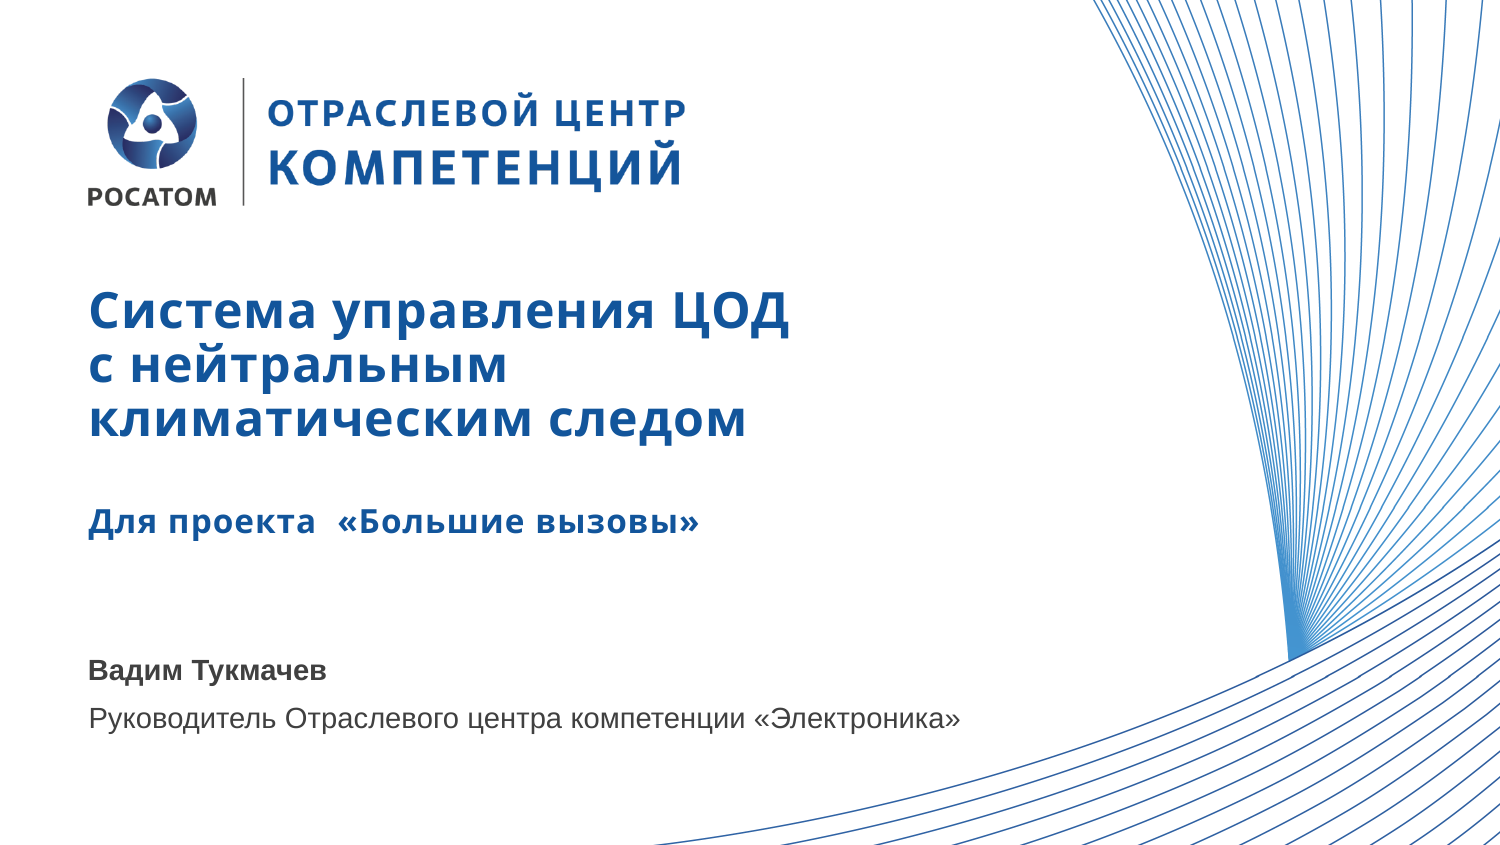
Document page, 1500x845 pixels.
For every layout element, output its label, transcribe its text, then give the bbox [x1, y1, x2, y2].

list Руководитель Отраслевого центра компетенции «Электроника» [88, 699, 1026, 747]
picture [0, 0, 1500, 845]
title Система управления ЦОД с нейтральным климатическим следом [88, 285, 925, 451]
list Вадим Тукмачев [73, 648, 1011, 685]
text_box Для проекта «Большие вызовы» [88, 451, 925, 539]
